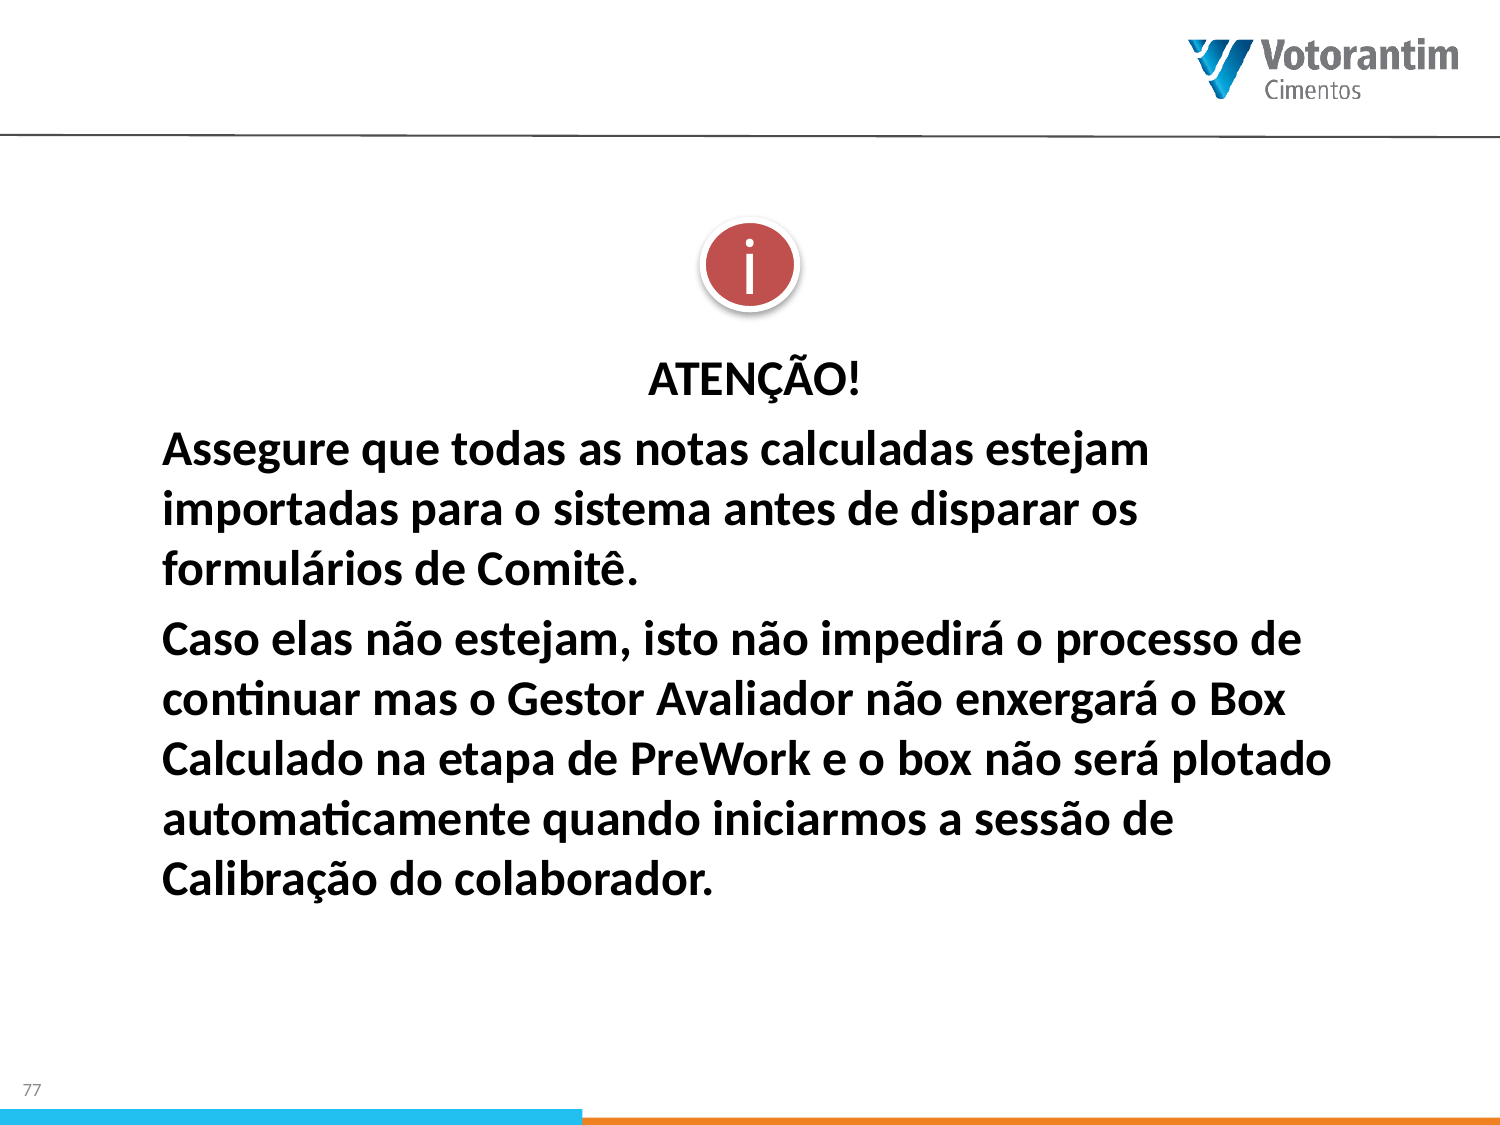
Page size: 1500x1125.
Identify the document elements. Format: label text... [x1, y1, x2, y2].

text_box i [699, 216, 801, 313]
list ATENÇÃO! Assegure que todas as notas calculadas estejam importadas para o sistema antes de disparar os formulários de Comitê. Caso elas não estejam, isto não impedirá o processo de continuar mas o Gestor Avaliador não enxergará o Box Calculado na etapa de PreWork e o box não será plotado automaticamente quando iniciarmos a sessão de Calibração do colaborador. [147, 338, 1365, 551]
picture [1188, 38, 1458, 99]
